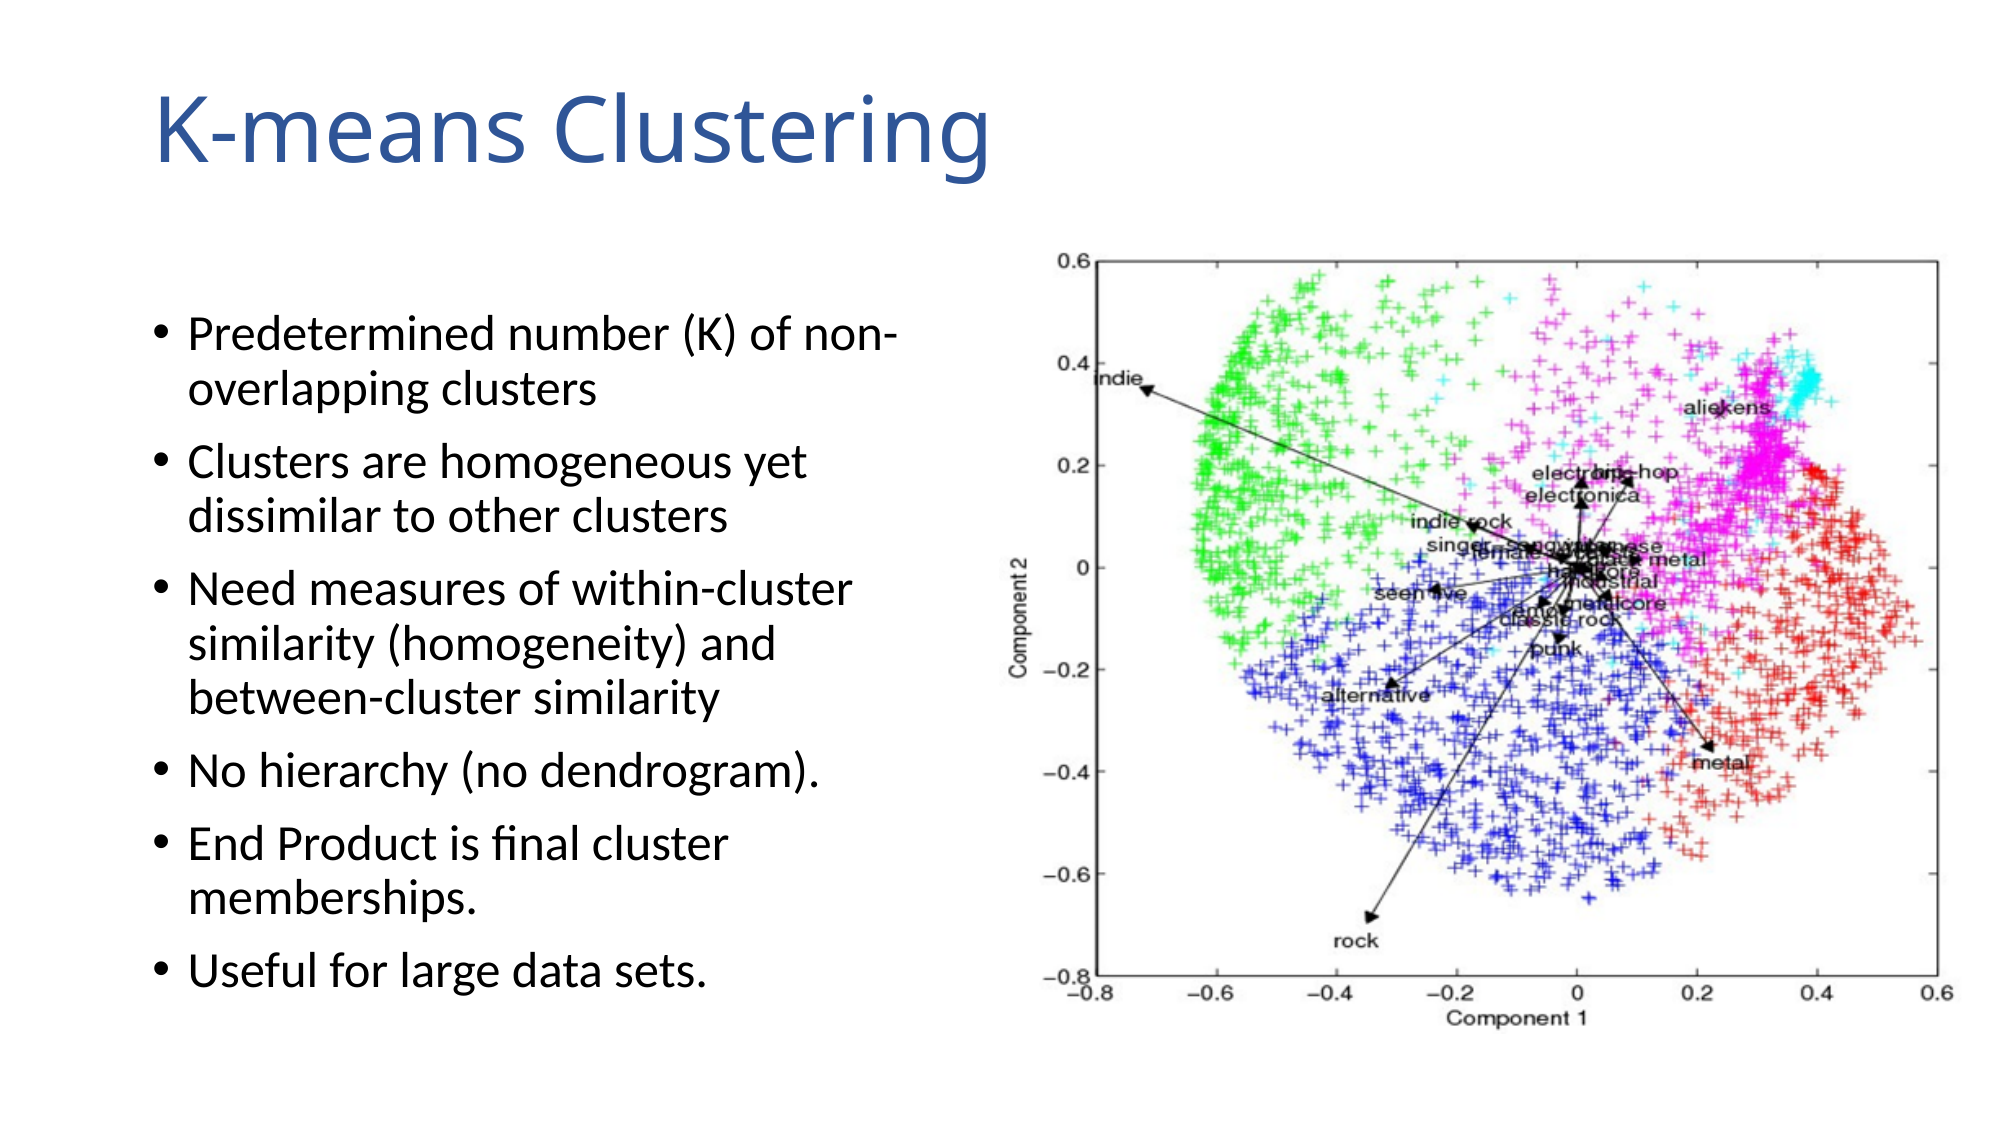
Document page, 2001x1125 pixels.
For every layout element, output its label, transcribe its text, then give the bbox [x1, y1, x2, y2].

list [999, 242, 1963, 1035]
list Predetermined number (K) of non-overlapping clusters Clusters are homogeneous yet dissimilar to other clusters Need measures of within-cluster similarity (homogeneity) and between-cluster similarity No hierarchy (no dendrogram). End Product is final cluster memberships. Useful for large data sets. [137, 299, 988, 1014]
title K-means Clustering [137, 59, 1863, 205]
